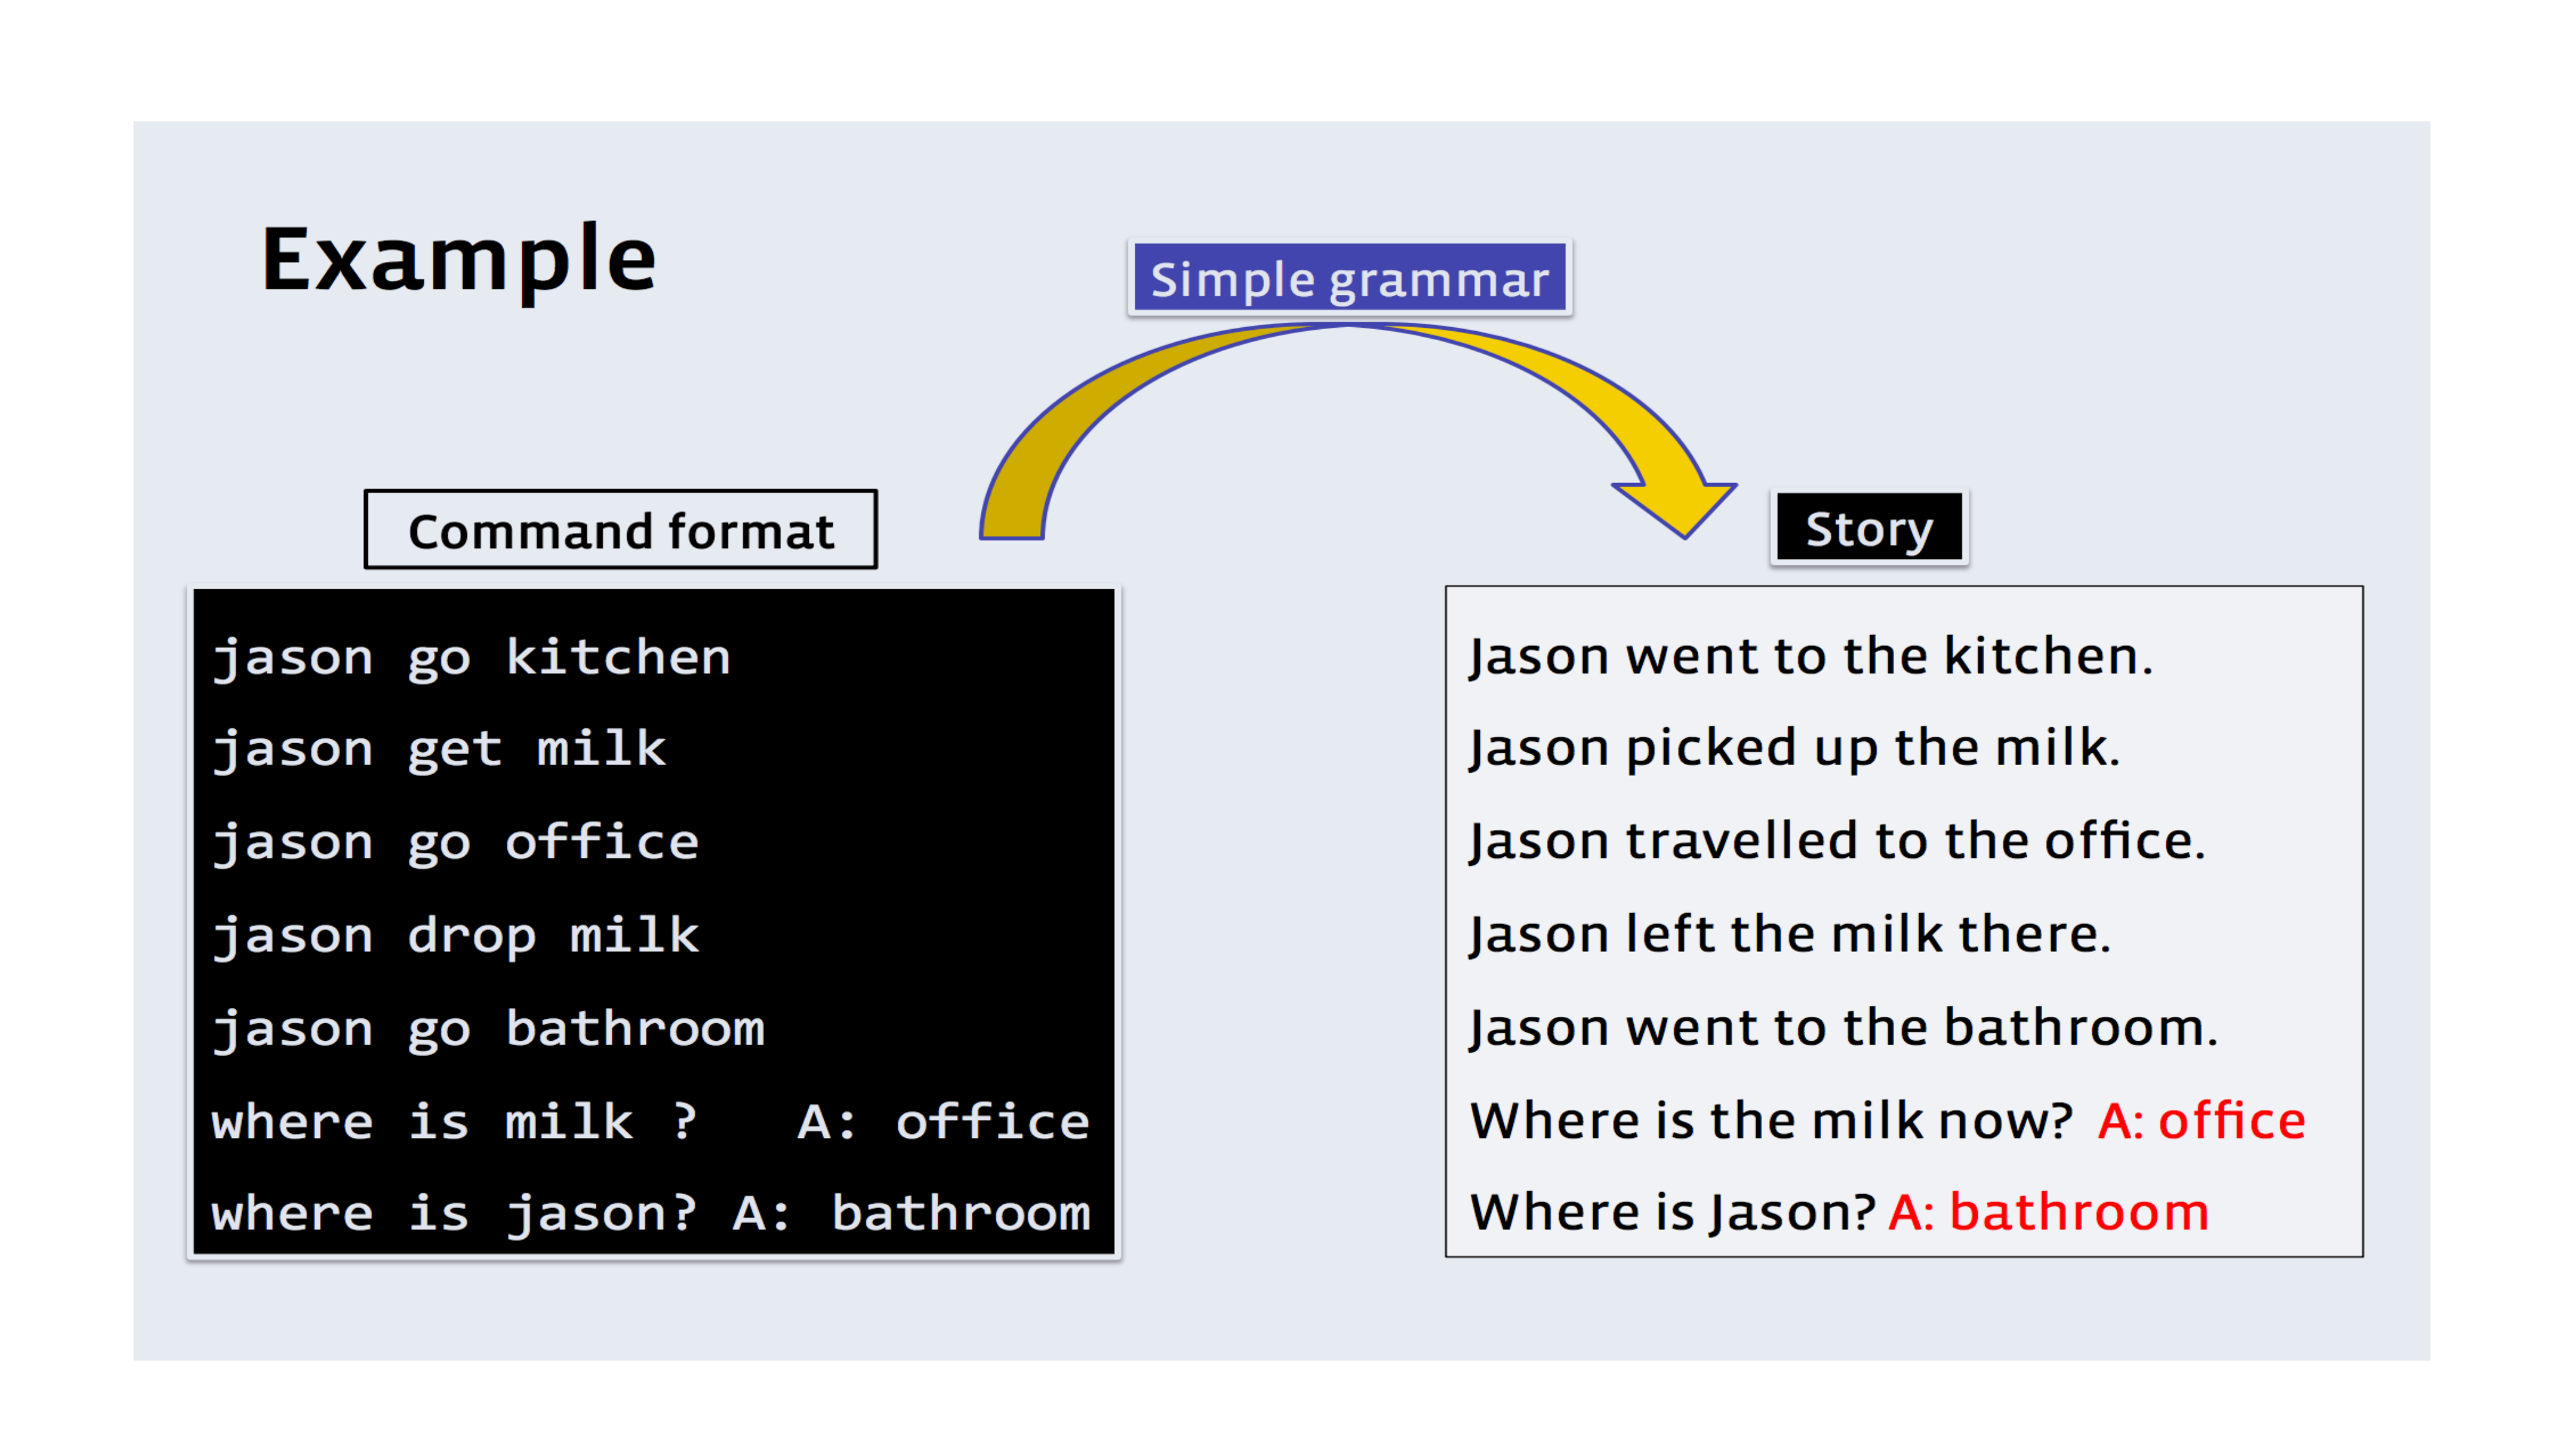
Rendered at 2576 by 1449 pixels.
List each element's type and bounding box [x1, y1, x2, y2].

list [122, 117, 2442, 1370]
